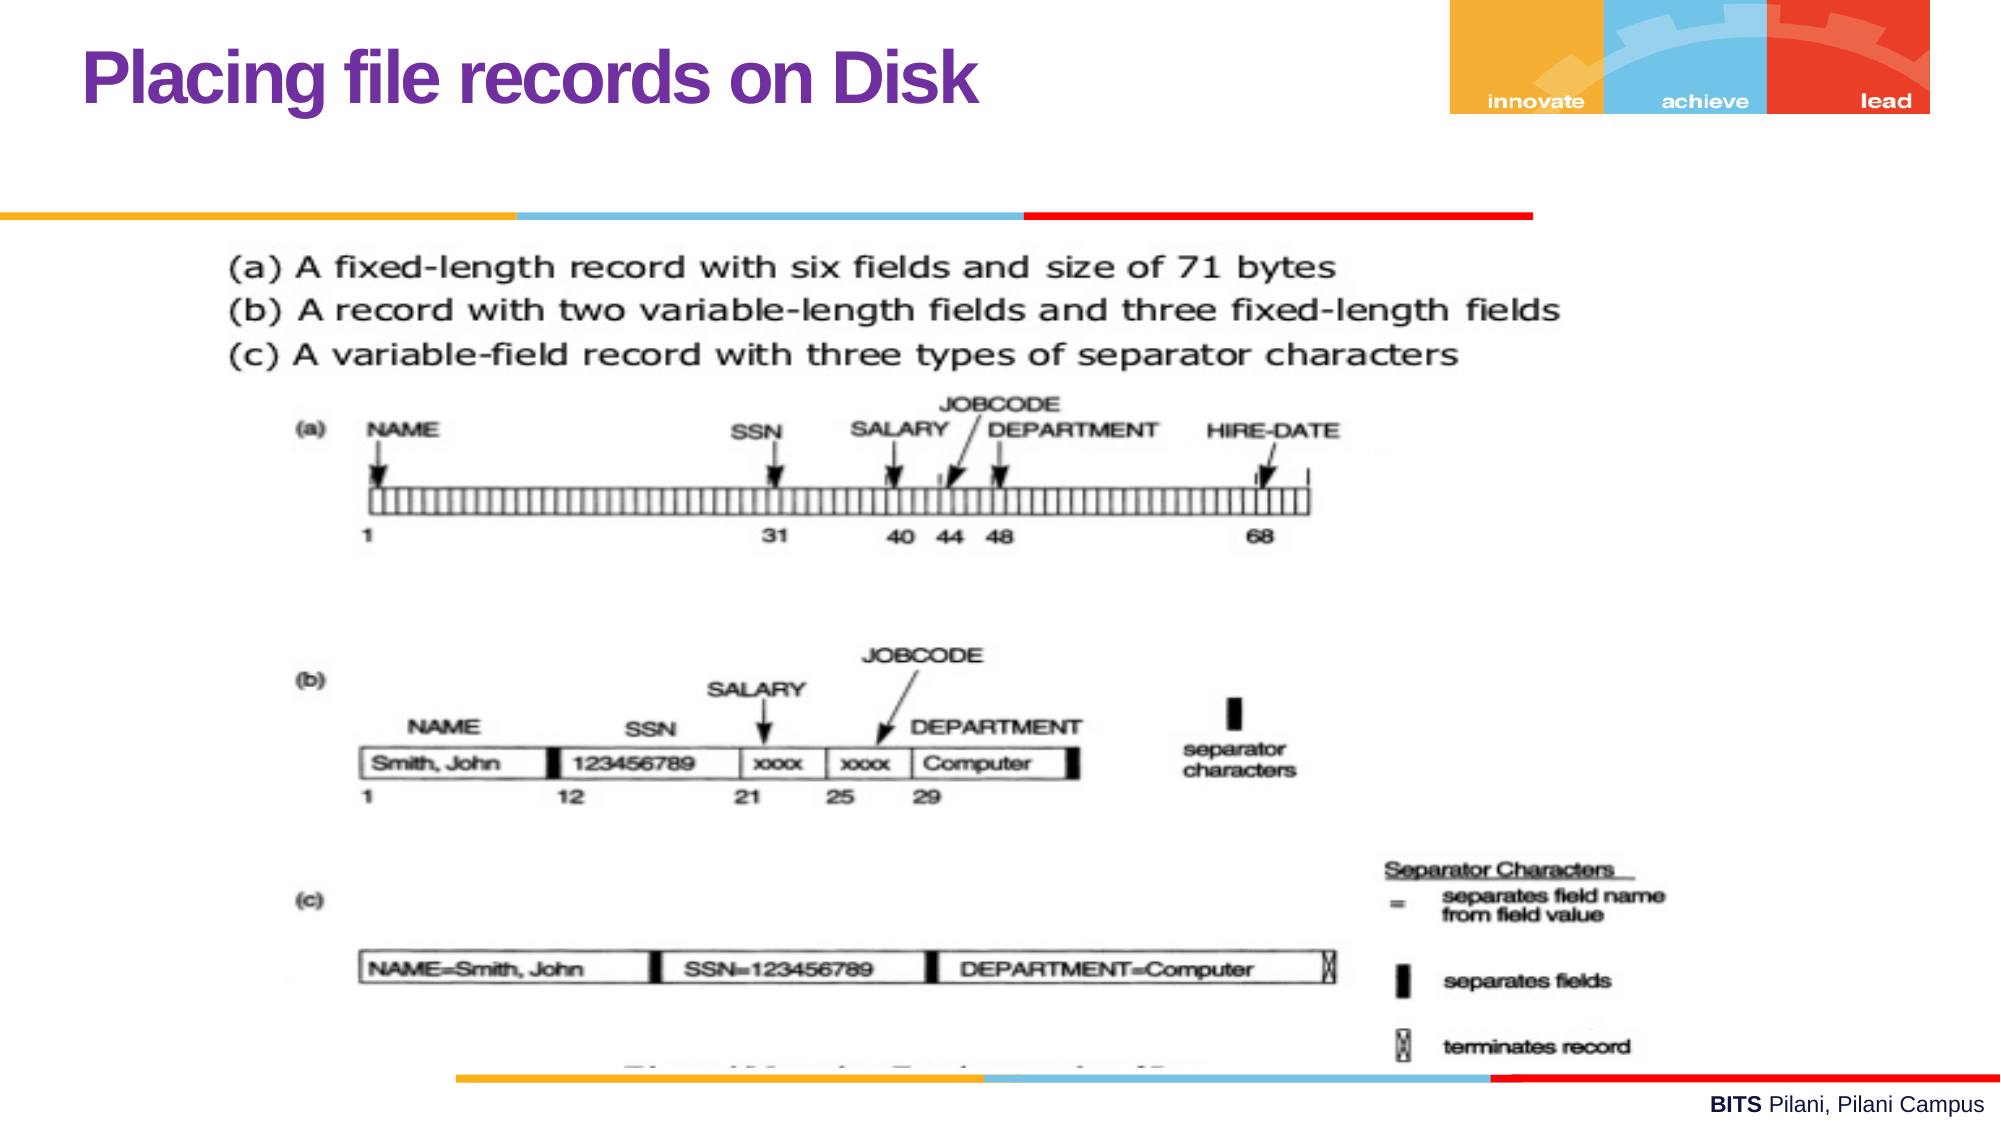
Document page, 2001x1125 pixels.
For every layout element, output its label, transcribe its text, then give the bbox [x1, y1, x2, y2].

picture [200, 241, 1683, 1069]
list Placing file records on Disk [66, 24, 1450, 213]
picture [1449, 0, 1930, 114]
